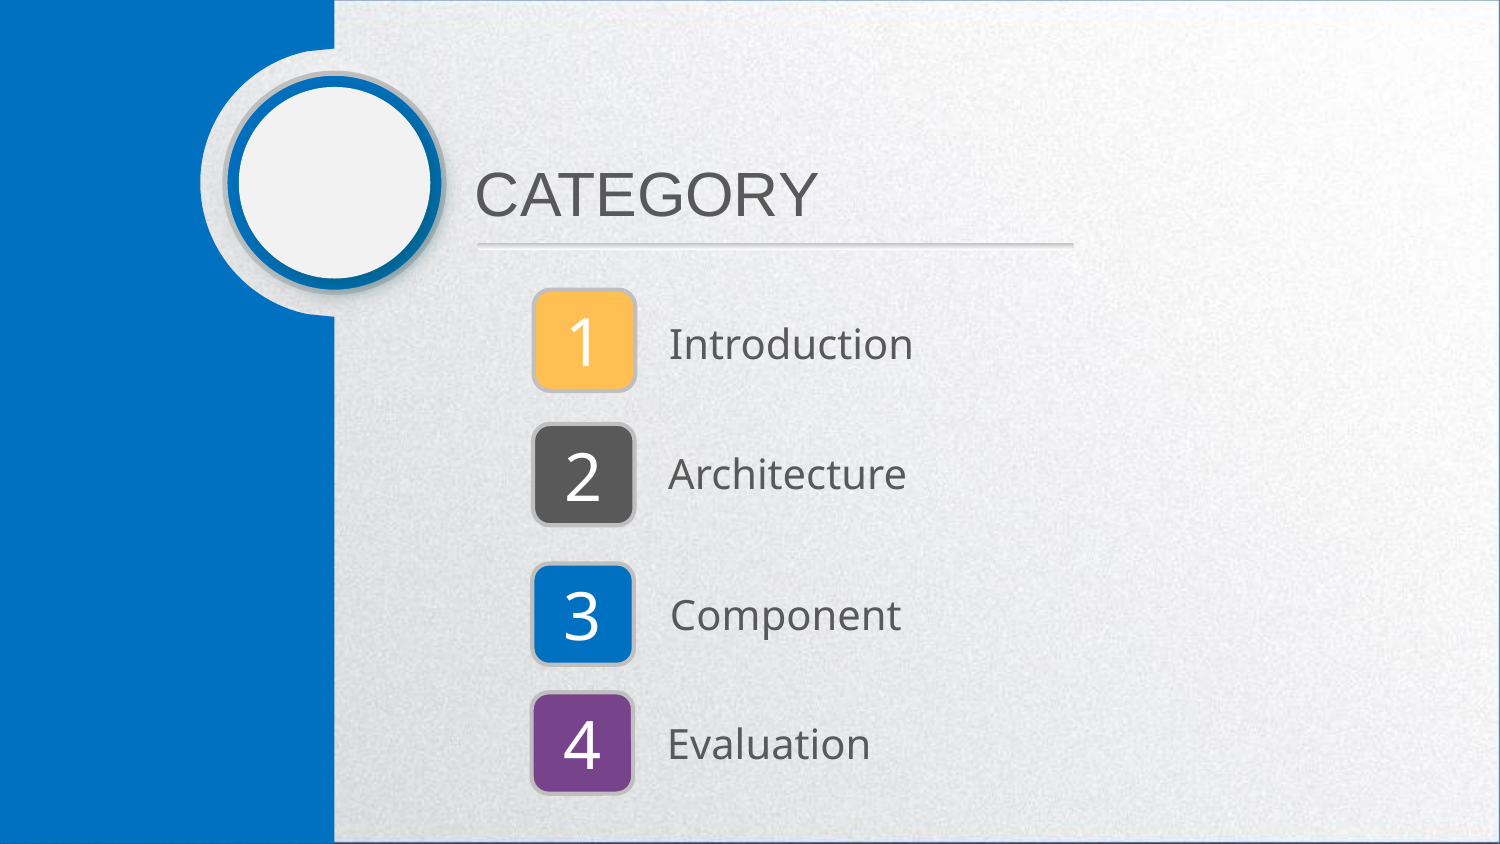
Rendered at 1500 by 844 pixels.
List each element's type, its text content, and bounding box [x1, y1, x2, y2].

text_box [531, 692, 889, 794]
text_box CATEGORY [486, 148, 986, 235]
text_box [532, 563, 933, 666]
text_box [0, 0, 337, 844]
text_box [532, 423, 926, 526]
text_box [486, 240, 1077, 253]
picture [337, 0, 1500, 844]
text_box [533, 289, 933, 392]
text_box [187, 35, 482, 330]
